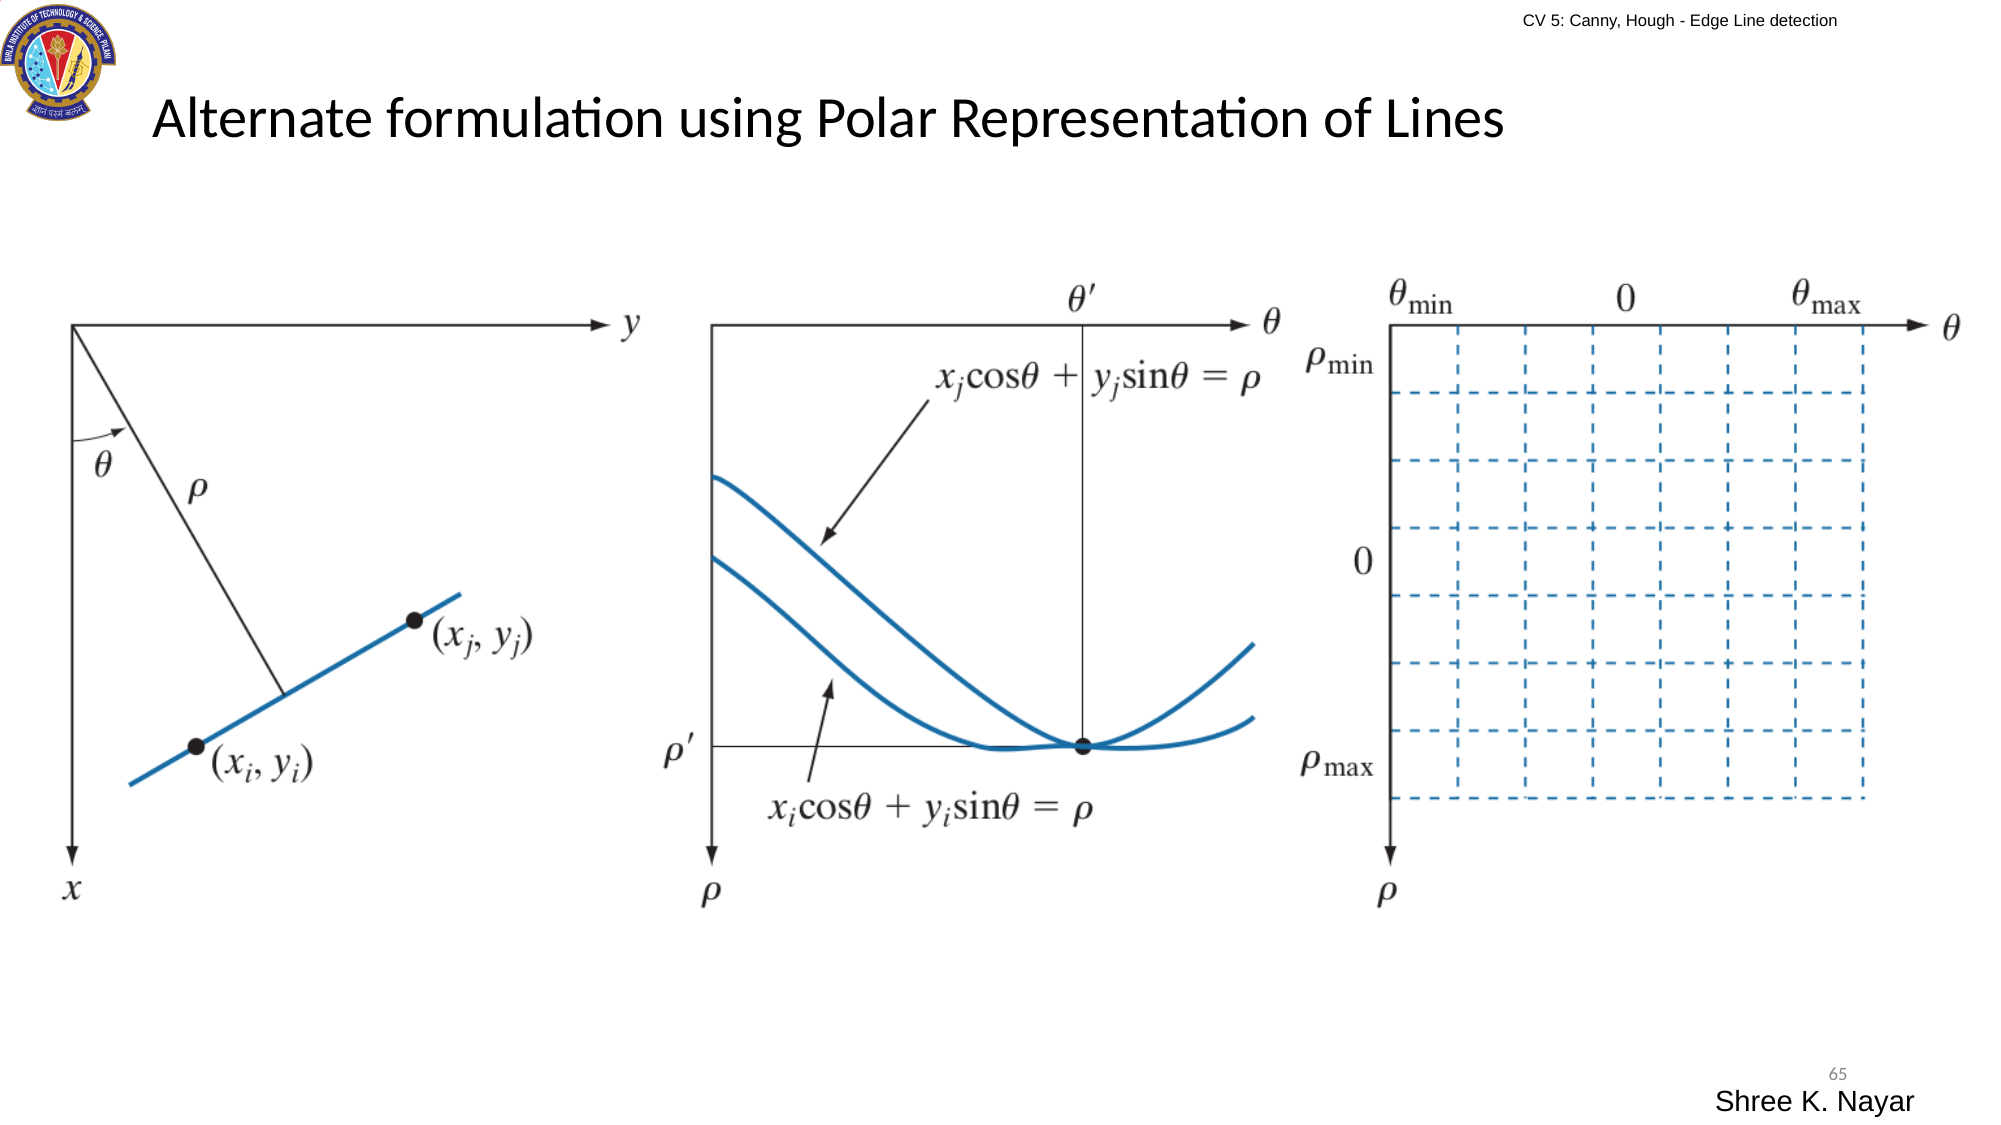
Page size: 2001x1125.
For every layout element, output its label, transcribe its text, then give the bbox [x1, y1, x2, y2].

picture [0, 4, 116, 121]
slide_number 65 [1412, 1042, 1863, 1103]
picture [24, 267, 1976, 924]
text_box Shree K. Nayar [1699, 1074, 2000, 1125]
title Alternate formulation using Polar Representation of Lines [137, 34, 1811, 203]
